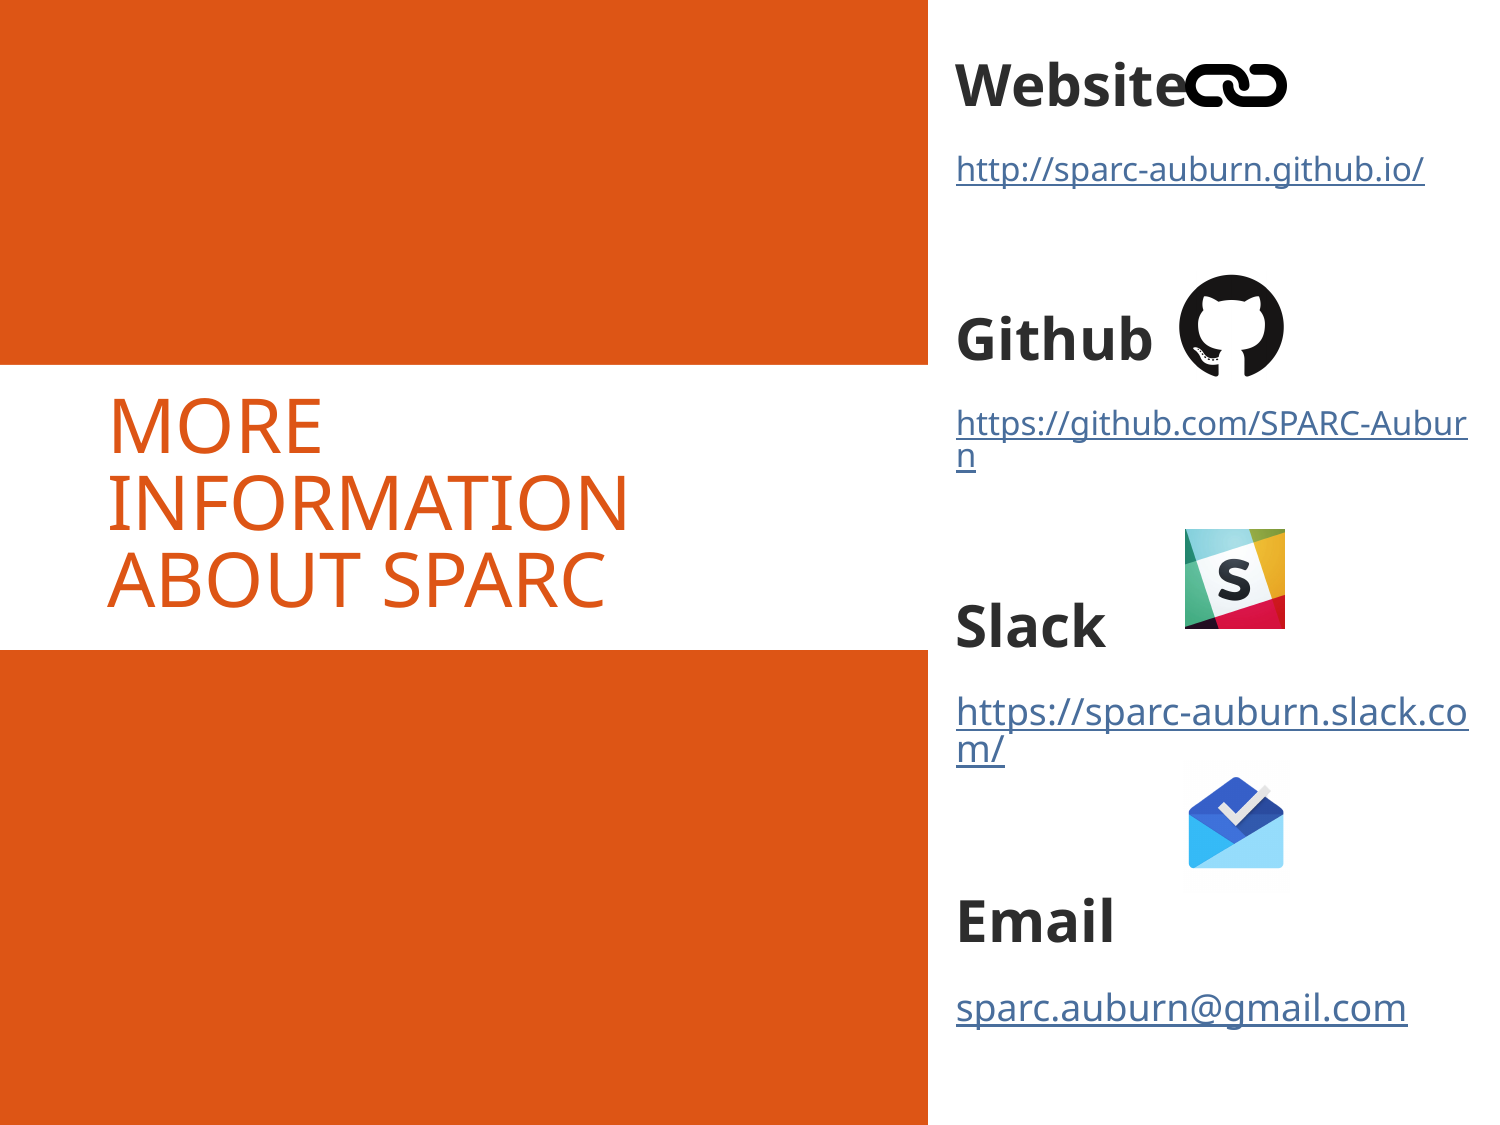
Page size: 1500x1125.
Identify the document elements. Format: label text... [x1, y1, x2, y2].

picture [1183, 760, 1290, 893]
title More Information about SPARC [92, 383, 832, 632]
text_box [0, 364, 929, 651]
text_box [929, 0, 1500, 1125]
text_box [0, 0, 929, 364]
text_box [0, 651, 929, 1125]
picture [1174, 271, 1288, 382]
picture [1185, 529, 1285, 629]
picture [1185, 64, 1288, 108]
list Website http://sparc-auburn.github.io/ Github https://github.com/SPARC-Auburn Slack https://sparc-auburn.slack.com/ Email sparc.auburn@gmail.com [940, 49, 1487, 1125]
